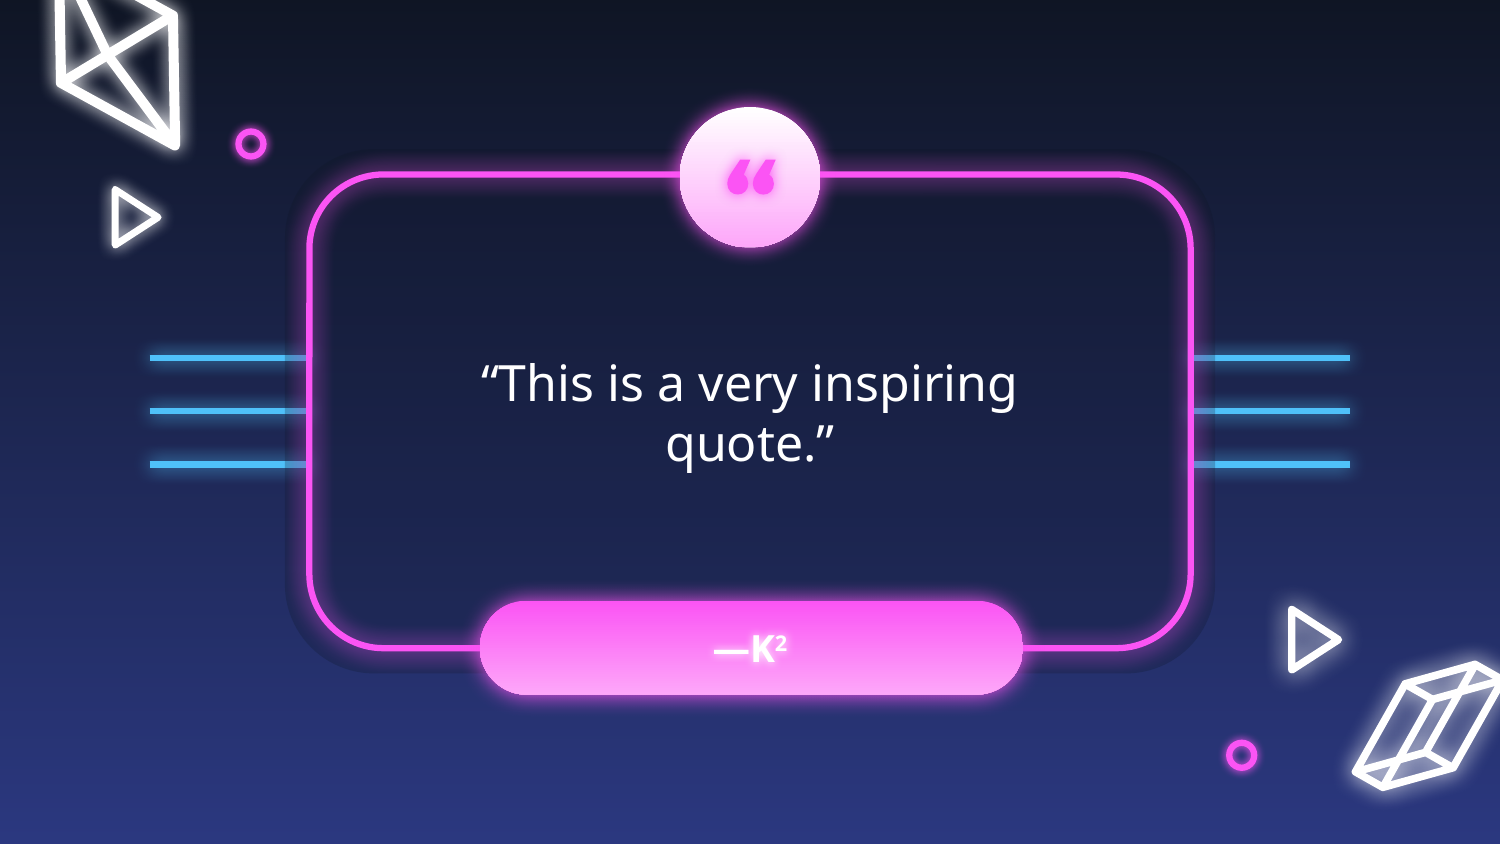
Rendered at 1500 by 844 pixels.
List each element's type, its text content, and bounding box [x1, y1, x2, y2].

text_box [479, 600, 1024, 695]
subtitle “This is a very inspiring quote.” [383, 273, 1117, 549]
title —K2 [509, 613, 991, 682]
